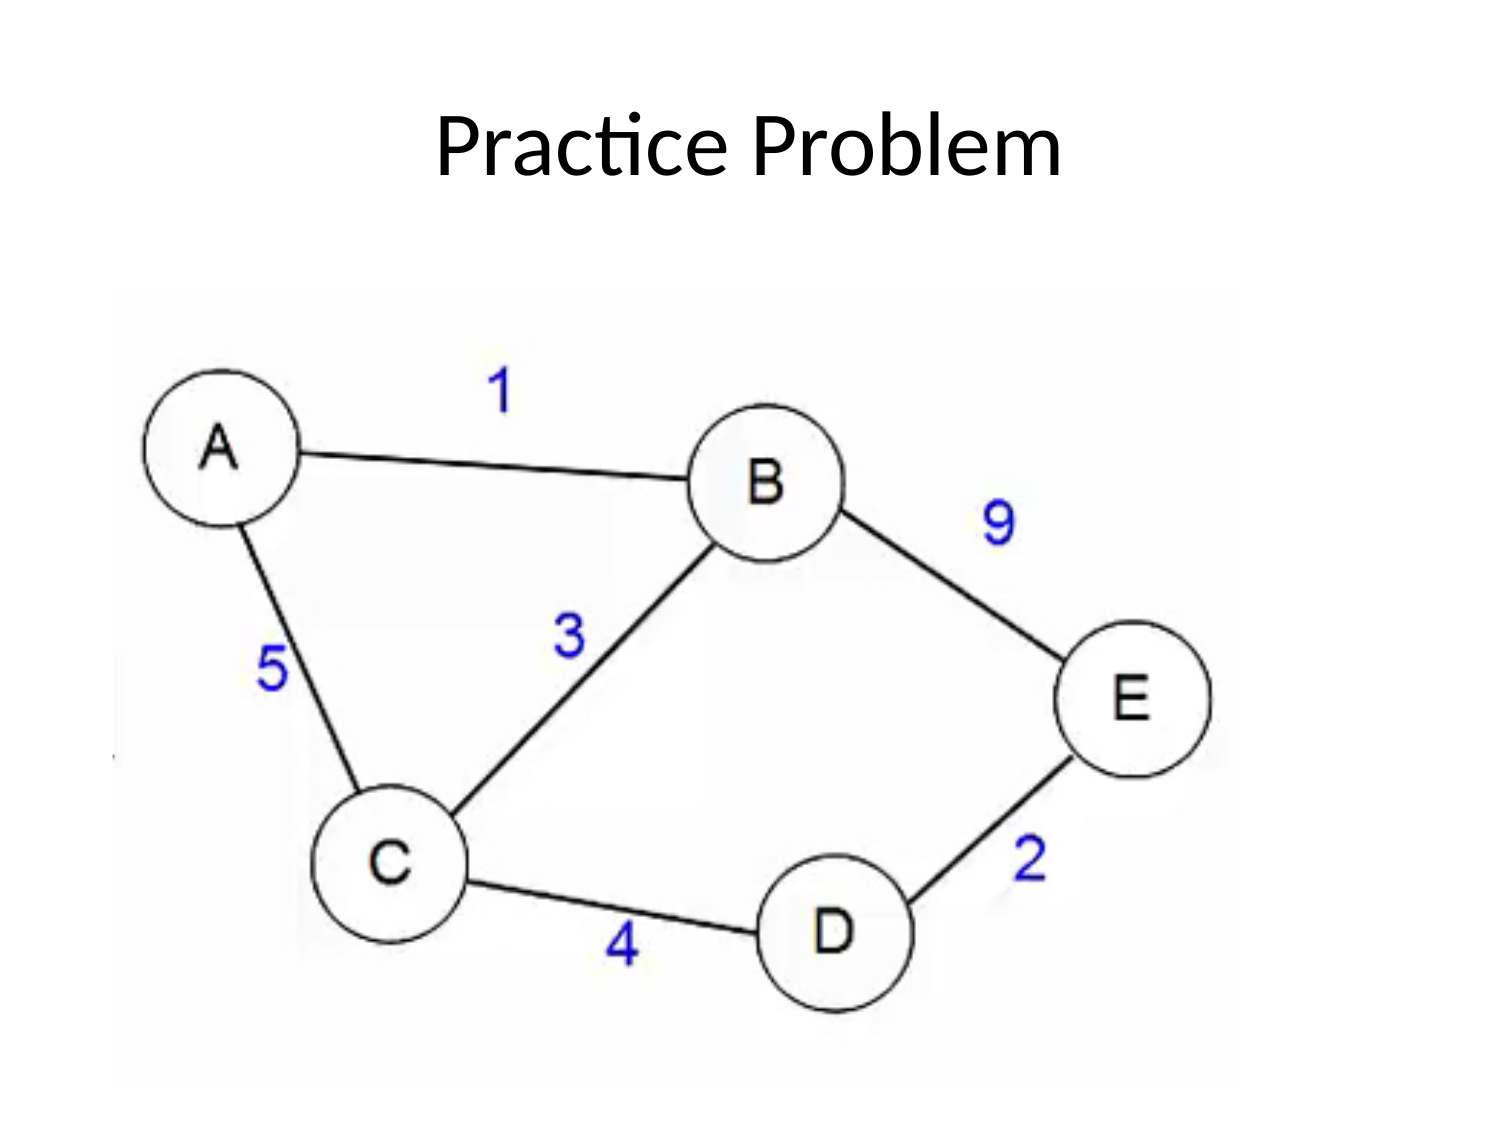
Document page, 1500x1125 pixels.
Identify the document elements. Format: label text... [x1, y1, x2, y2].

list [112, 287, 1238, 1090]
title Practice Problem [75, 45, 1425, 233]
